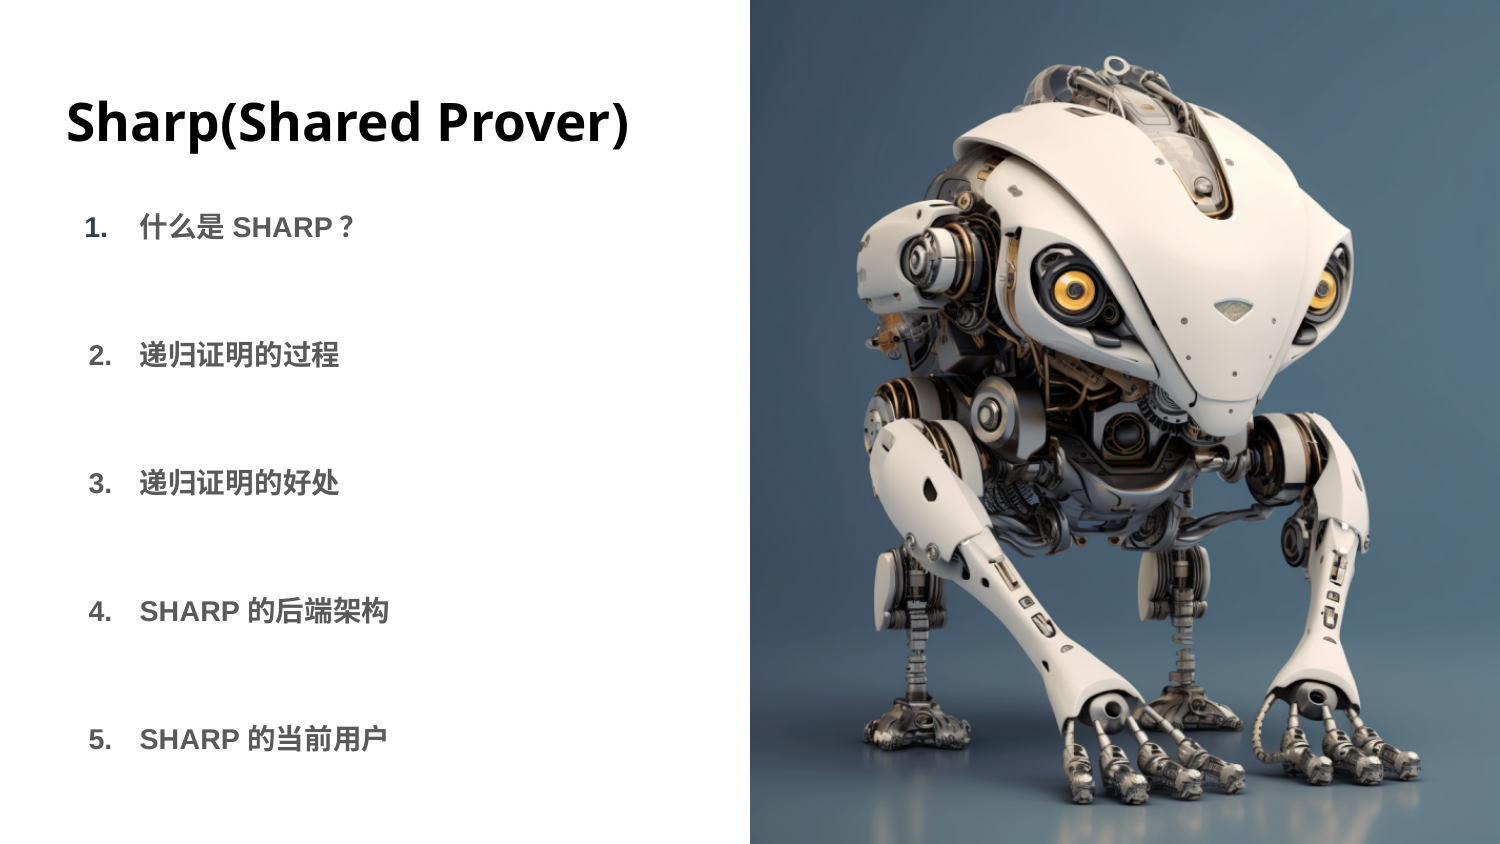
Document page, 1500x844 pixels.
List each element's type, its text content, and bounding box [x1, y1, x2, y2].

title Sharp(Shared Prover) [51, 72, 745, 167]
list 什么是SHARP？ 递归证明的过程 递归证明的好处 SHARP的后端架构 SHARP的当前用户 [51, 189, 745, 774]
picture [750, 0, 1500, 844]
